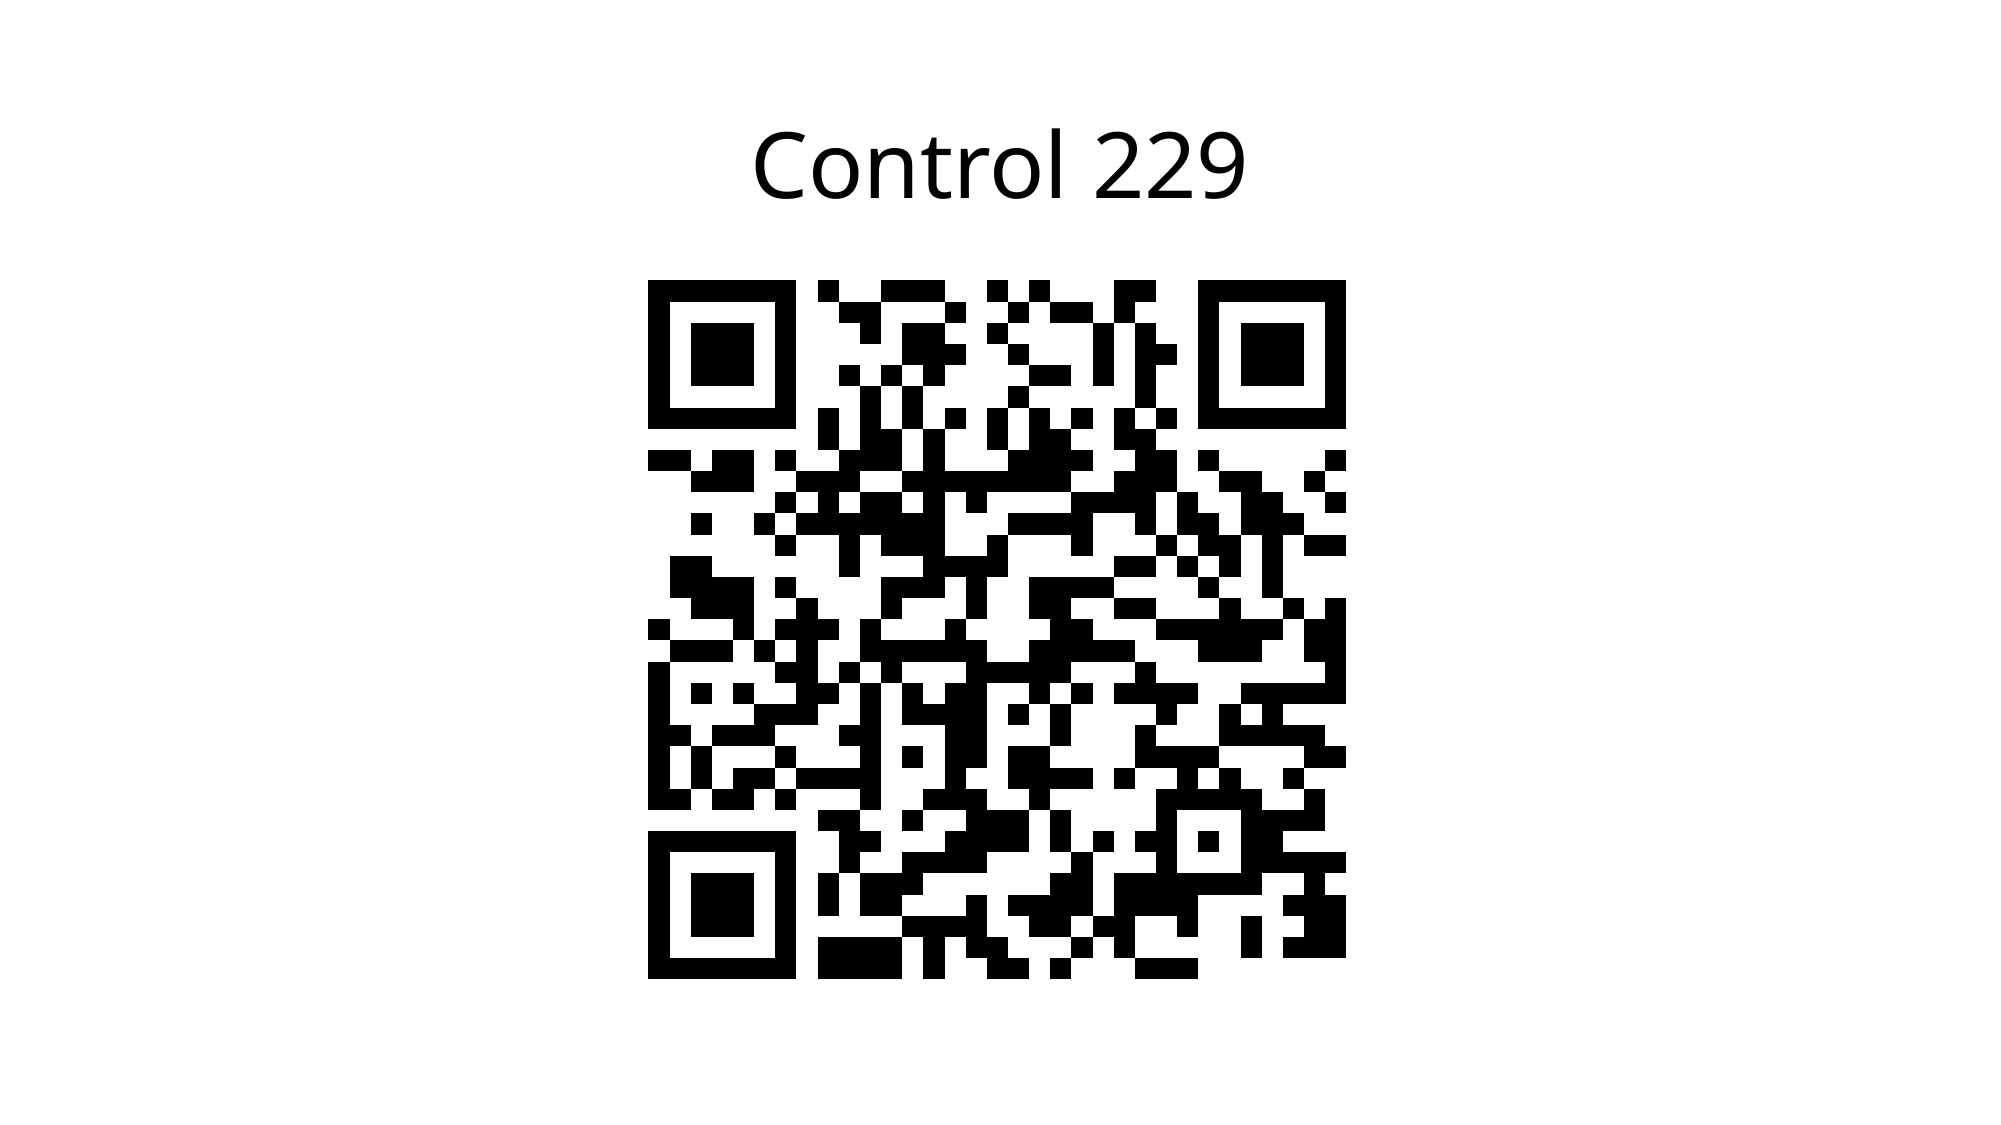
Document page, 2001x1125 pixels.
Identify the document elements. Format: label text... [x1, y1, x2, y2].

picture [576, 209, 1423, 1056]
title Control 229 [137, 59, 1863, 278]
